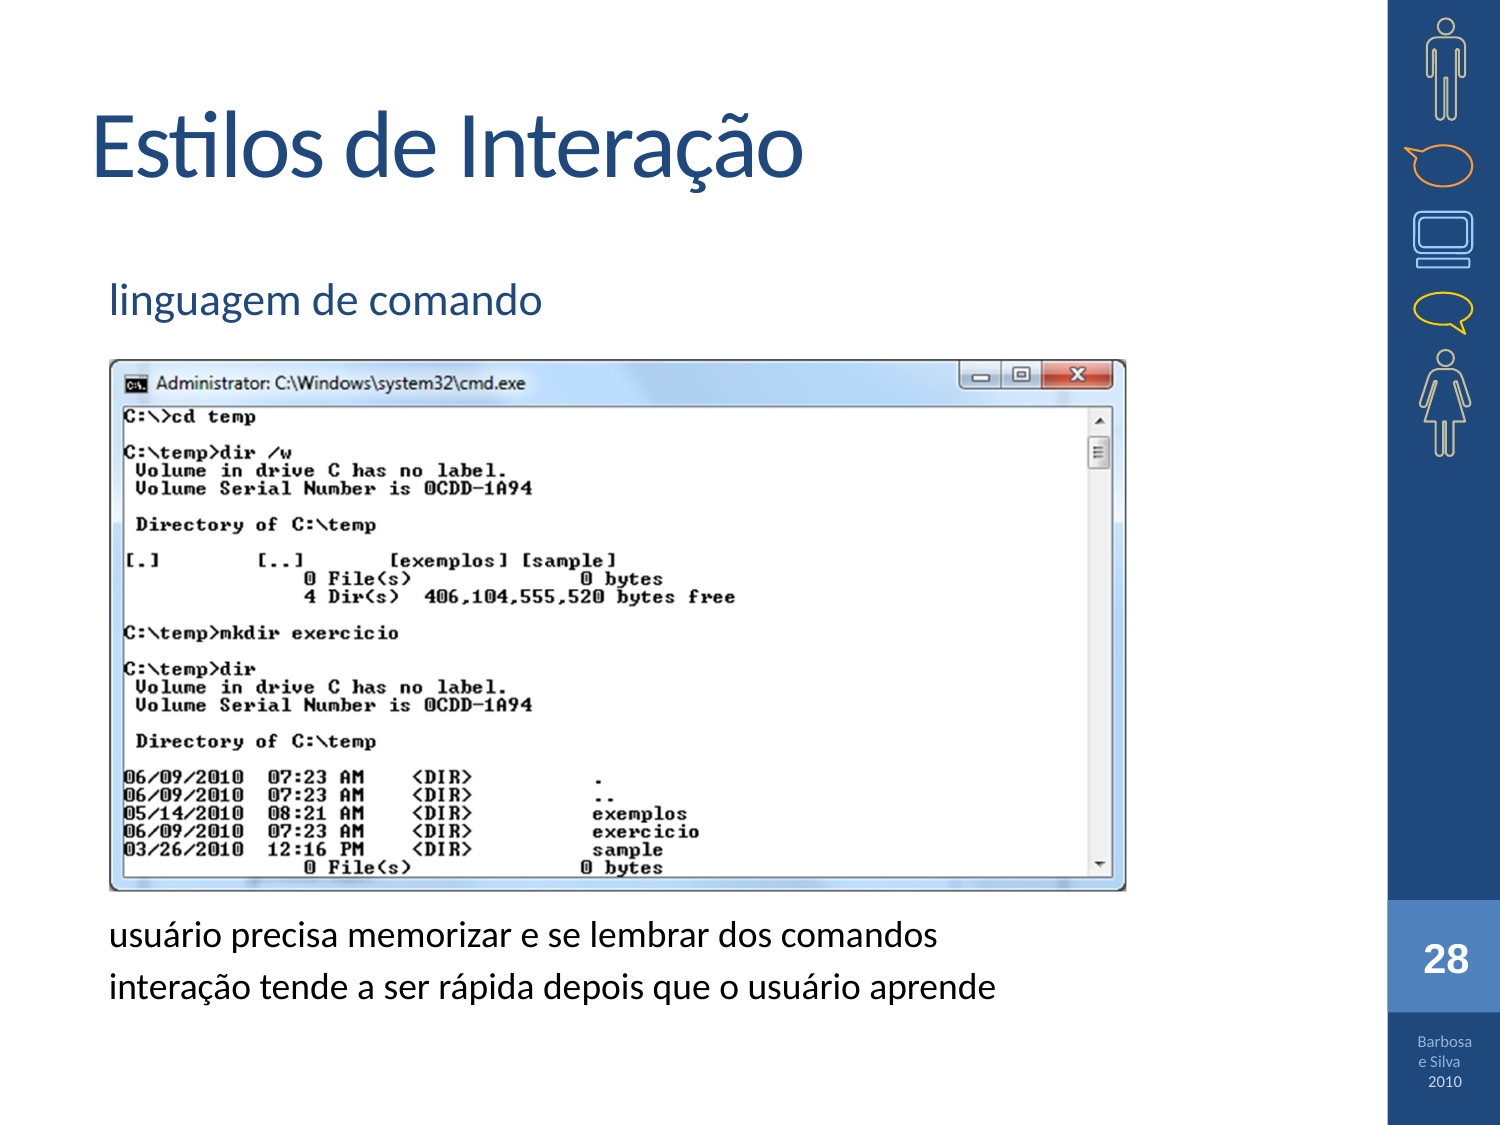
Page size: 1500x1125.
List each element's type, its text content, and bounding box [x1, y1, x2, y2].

title Estilos de Interação [75, 45, 1325, 233]
list linguagem de comando usuário precisa memorizar e se lembrar dos comandos interação tende a ser rápida depois que o usuário aprende [74, 262, 1326, 1051]
picture [108, 359, 1127, 892]
